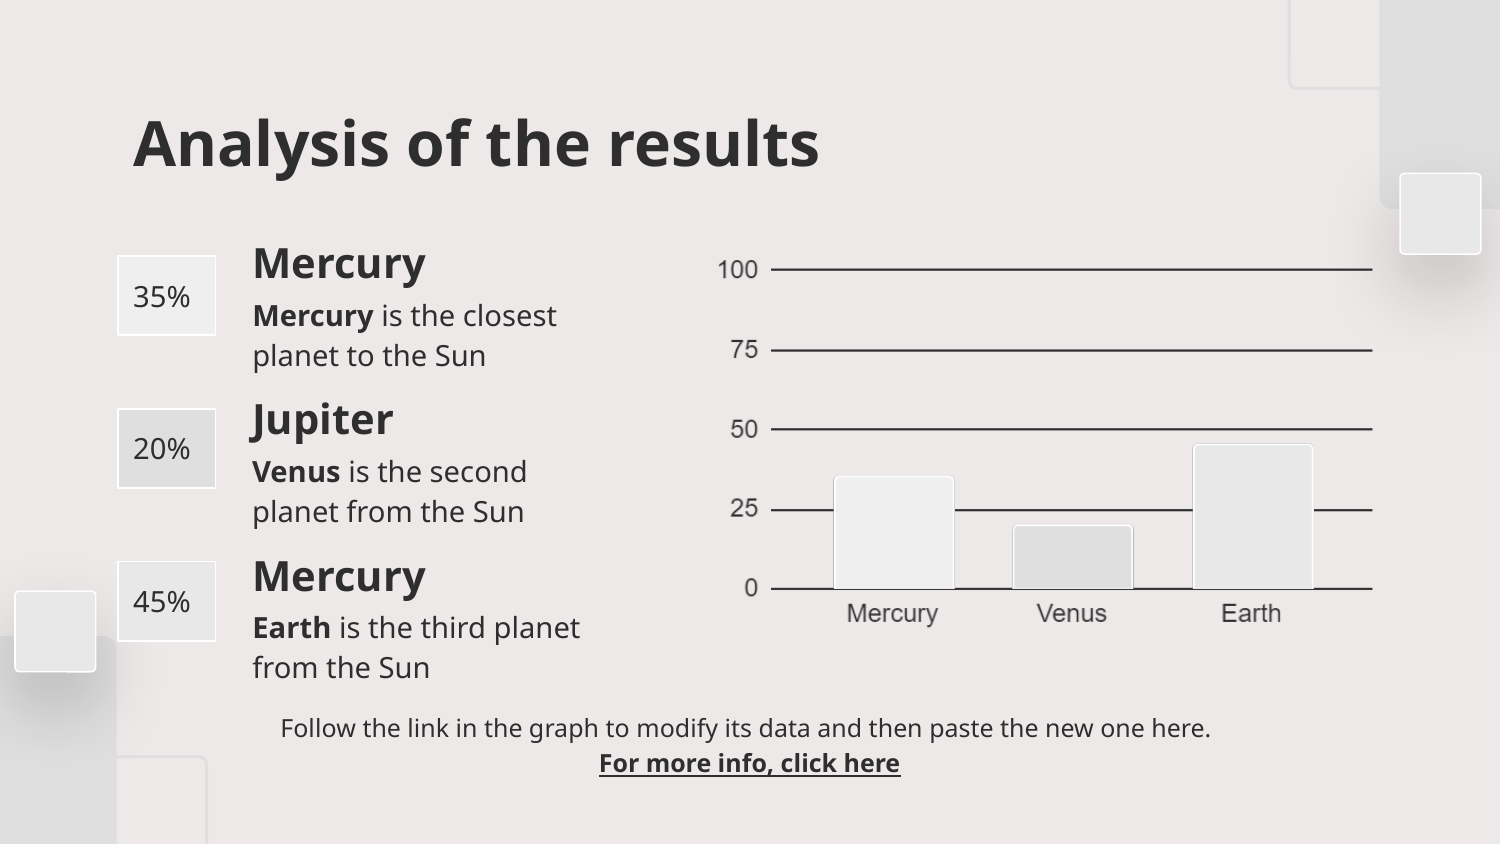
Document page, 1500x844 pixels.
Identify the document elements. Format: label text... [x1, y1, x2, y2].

text_box Jupiter [237, 379, 631, 433]
text_box 45% [118, 561, 216, 641]
text_box 35% [118, 255, 216, 336]
text_box Follow the link in the graph to modify its data and then paste the new one here. For more info, click here [118, 693, 1382, 756]
title Analysis of the results [118, 88, 1382, 193]
text_box Mercury [237, 535, 631, 589]
text_box Venus is the second planet from the Sun [237, 433, 631, 535]
text_box Mercury [237, 222, 631, 276]
text_box Mercury is the closest planet to the Sun [237, 276, 631, 379]
picture [712, 258, 1383, 656]
text_box Earth is the third planet from the Sun [237, 589, 631, 692]
text_box 20% [118, 408, 216, 488]
